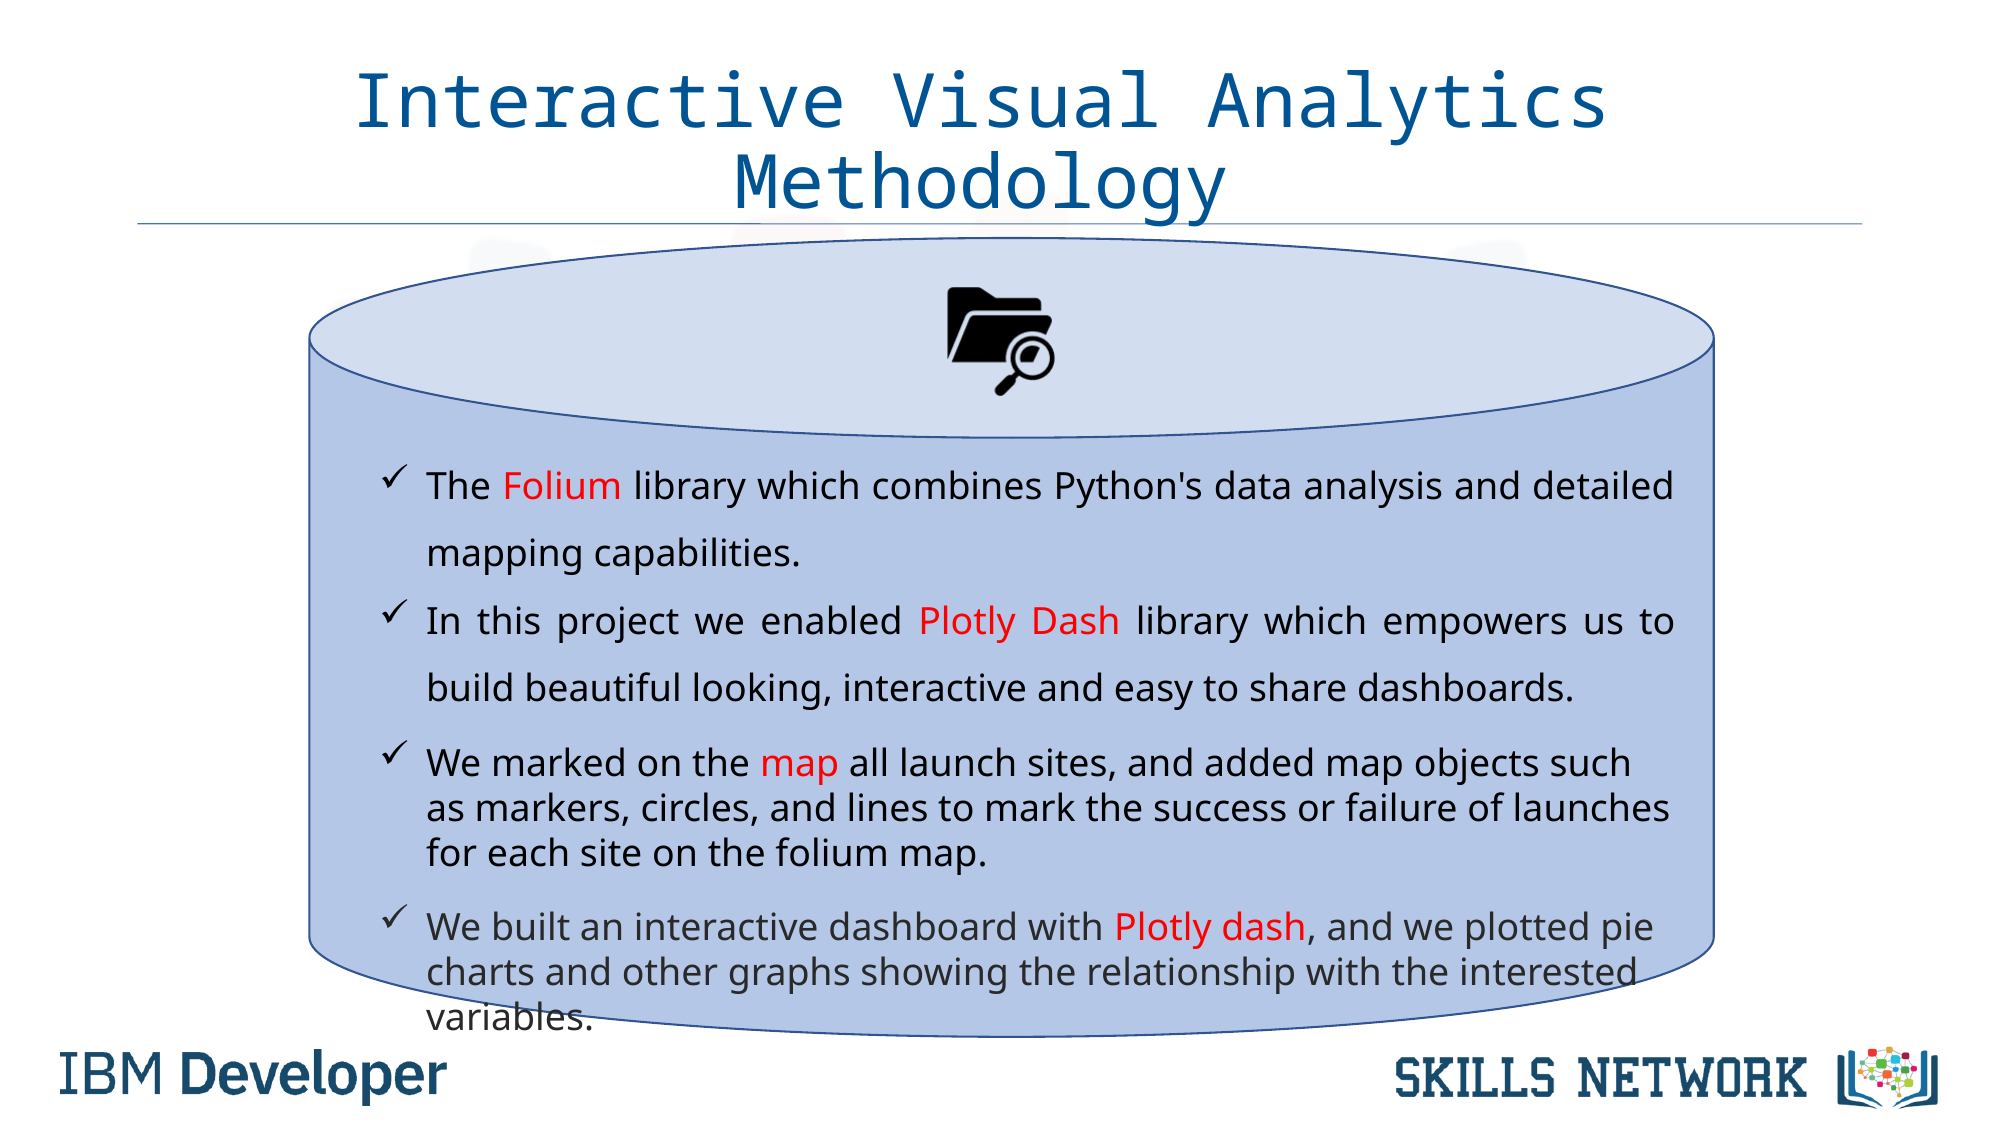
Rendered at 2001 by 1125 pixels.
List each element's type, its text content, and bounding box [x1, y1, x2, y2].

text_box [308, 236, 1715, 977]
title Interactive Visual Analytics Methodology [236, 35, 1727, 253]
text_box The Folium library which combines Python's data analysis and detailed mapping capabilities. In this project we enabled Plotly Dash library which empowers us to build beautiful looking, interactive and easy to share dashboards. We marked on the map all launch sites, and added map objects such as markers, circles, and lines to mark the success or failure of launches for each site on the folium map. We built an interactive dashboard with Plotly dash, and we plotted pie charts and other graphs showing the relationship with the interested variables. [364, 431, 1691, 1125]
picture [1691, 1045, 1945, 1111]
picture [55, 1045, 364, 1108]
picture [924, 259, 1075, 410]
